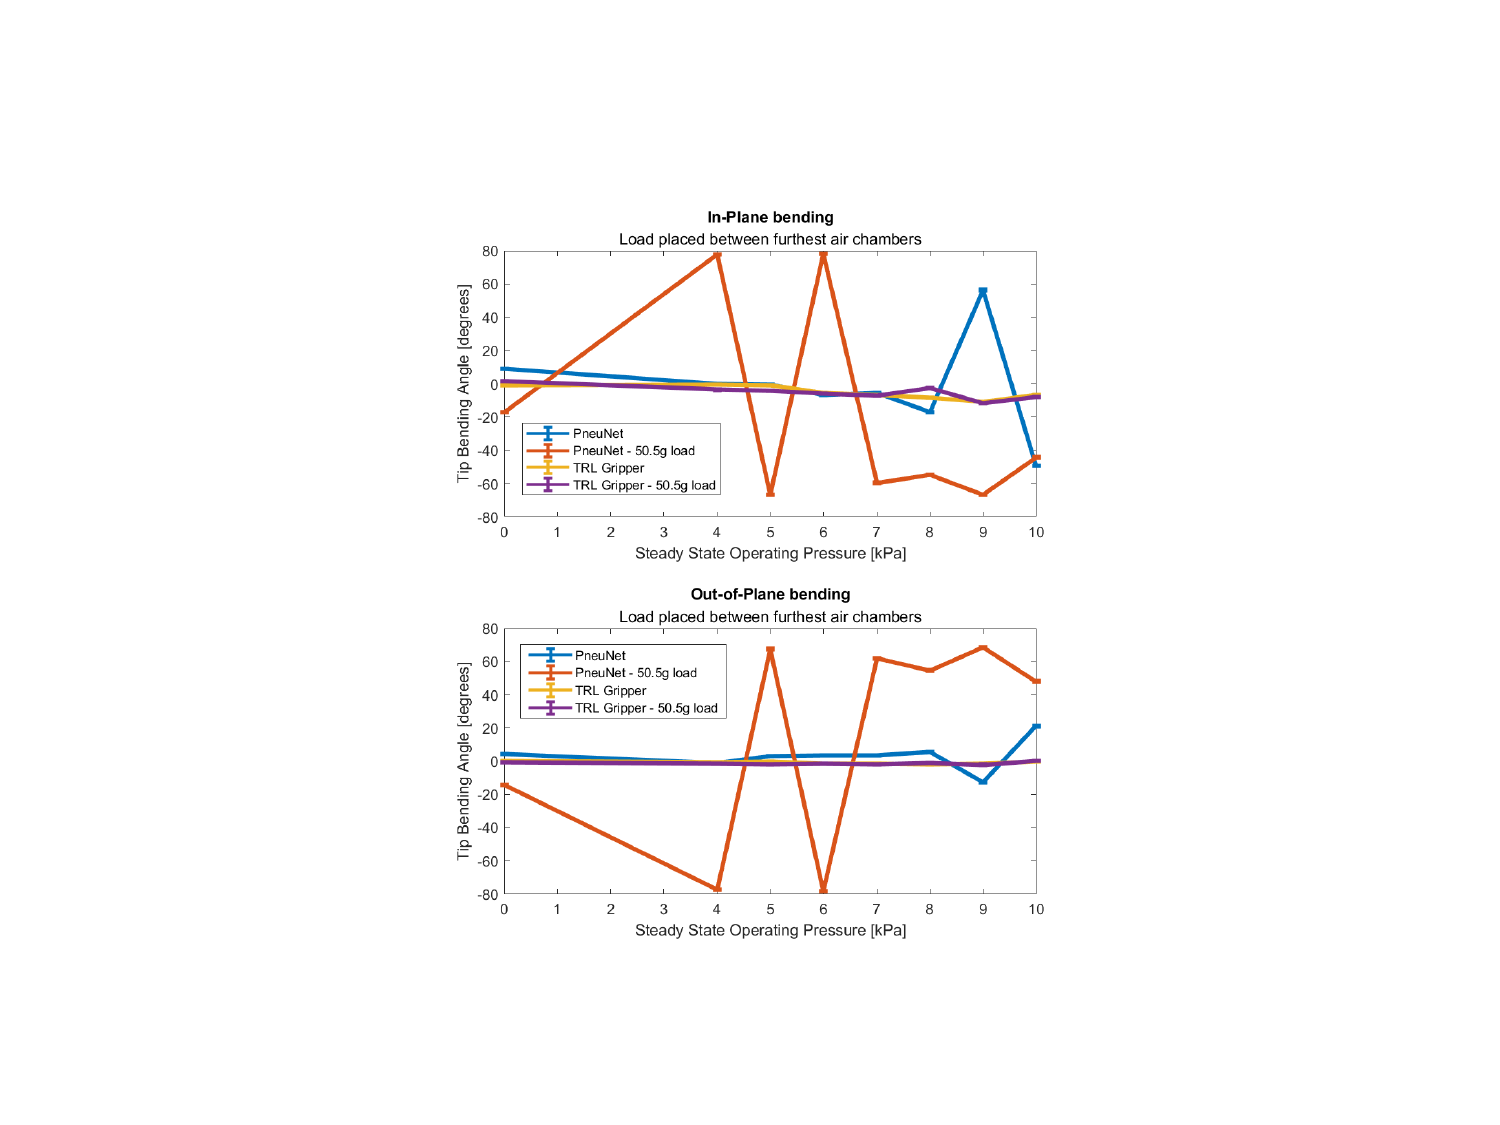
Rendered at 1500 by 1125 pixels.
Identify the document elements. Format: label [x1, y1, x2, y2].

picture [455, 586, 1045, 940]
picture [455, 209, 1045, 563]
